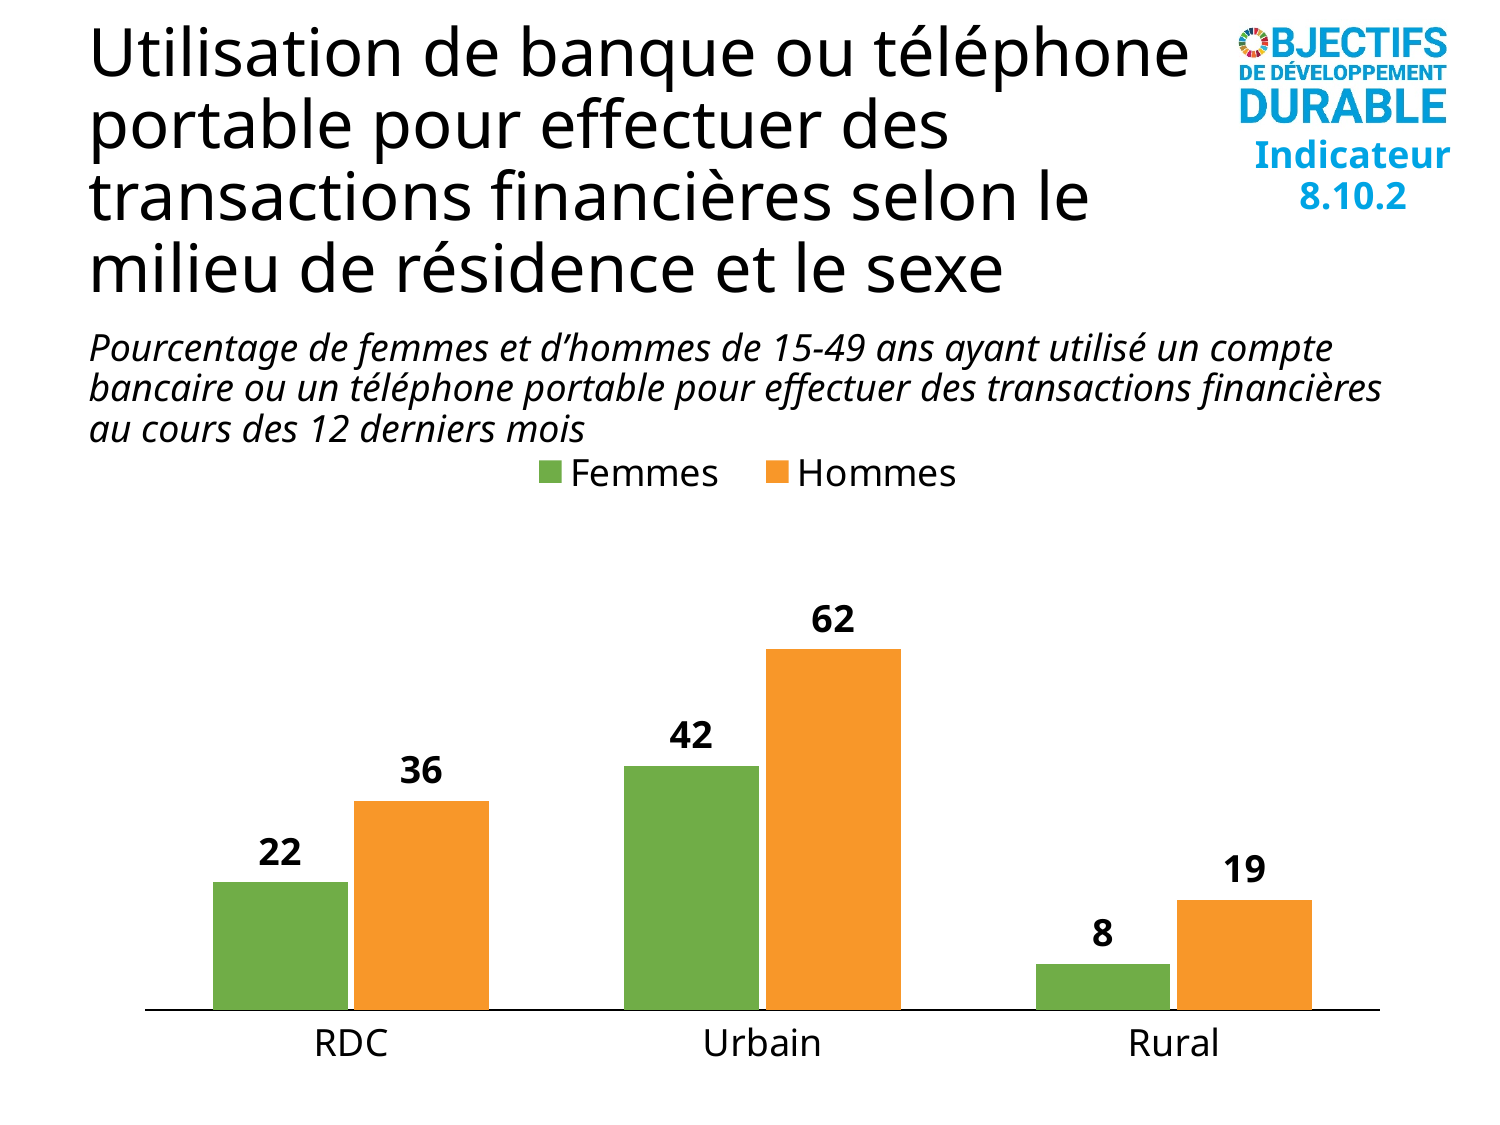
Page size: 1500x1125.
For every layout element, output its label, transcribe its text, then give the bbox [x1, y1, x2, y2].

picture [1228, 19, 1457, 131]
chart [115, 352, 1410, 1105]
list Pourcentage de femmes et d’hommes de 15-49 ans ayant utilisé un compte bancaire ou un téléphone portable pour effectuer des transactions financières au cours des 12 derniers mois [73, 321, 1417, 462]
text_box Indicateur 8.10.2 [1195, 128, 1500, 198]
title Utilisation de banque ou téléphone portable pour effectuer des transactions financières selon le milieu de résidence et le sexe [73, 32, 1255, 295]
